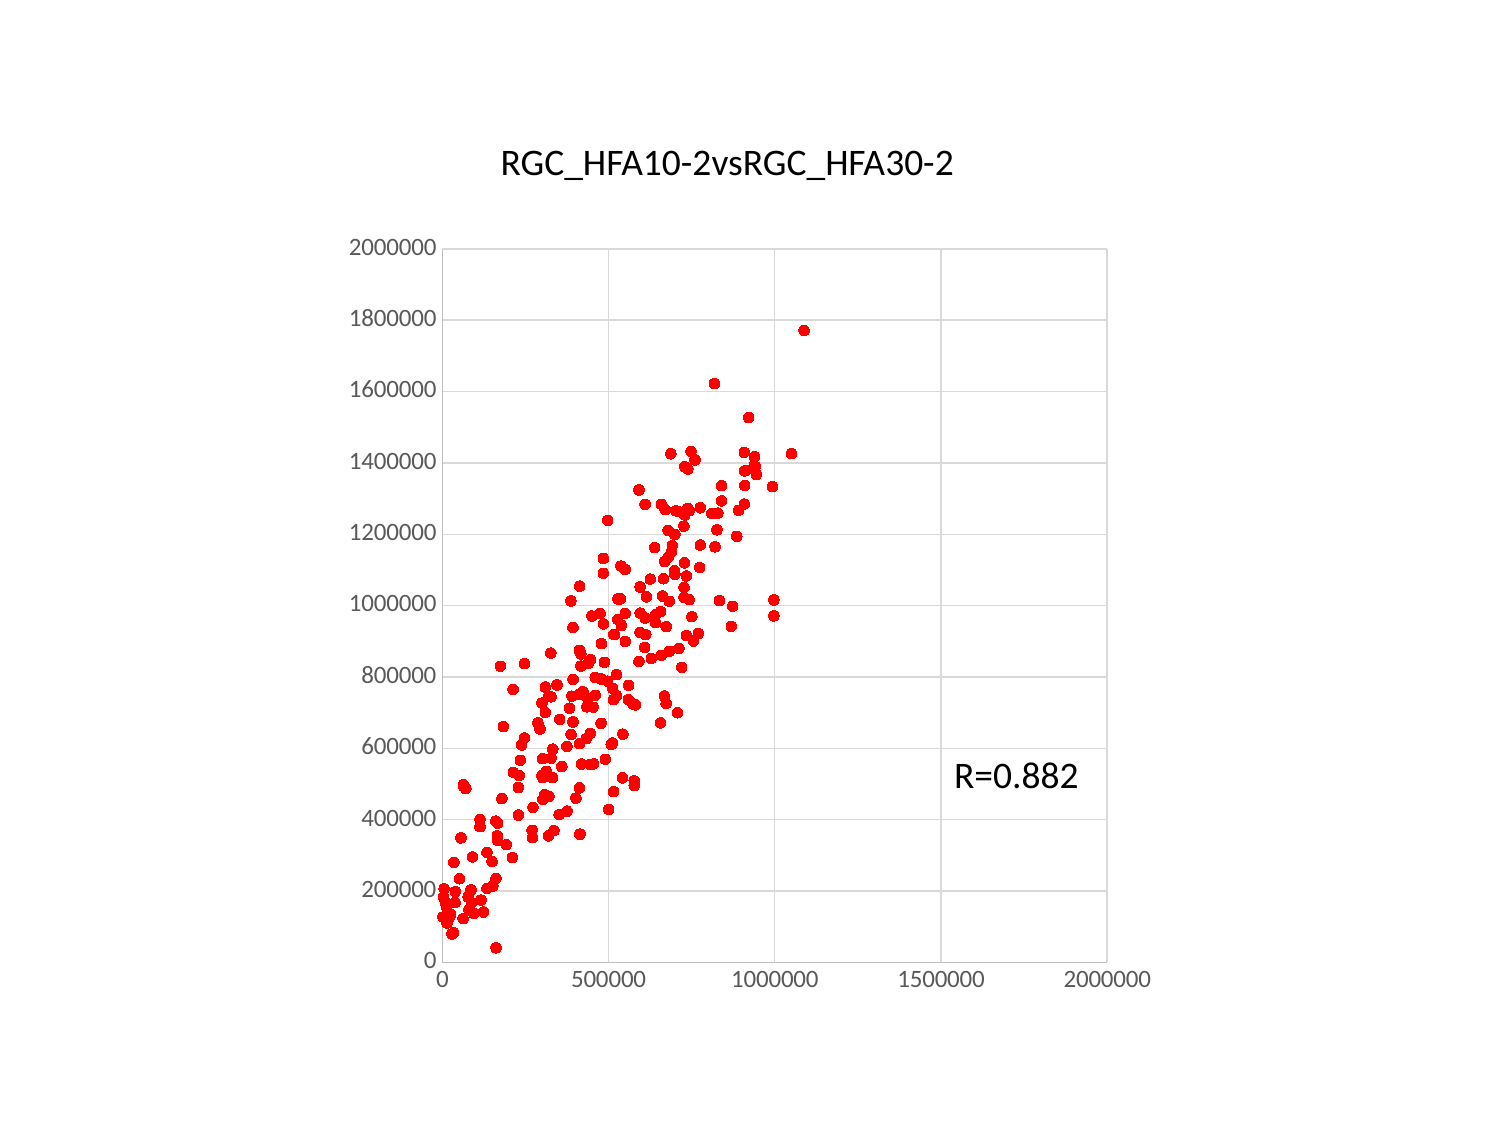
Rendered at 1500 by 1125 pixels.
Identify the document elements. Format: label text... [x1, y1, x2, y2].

text_box RGC_HFA10-2vsRGC_HFA30-2 [485, 130, 1113, 191]
chart [332, 220, 1168, 1010]
